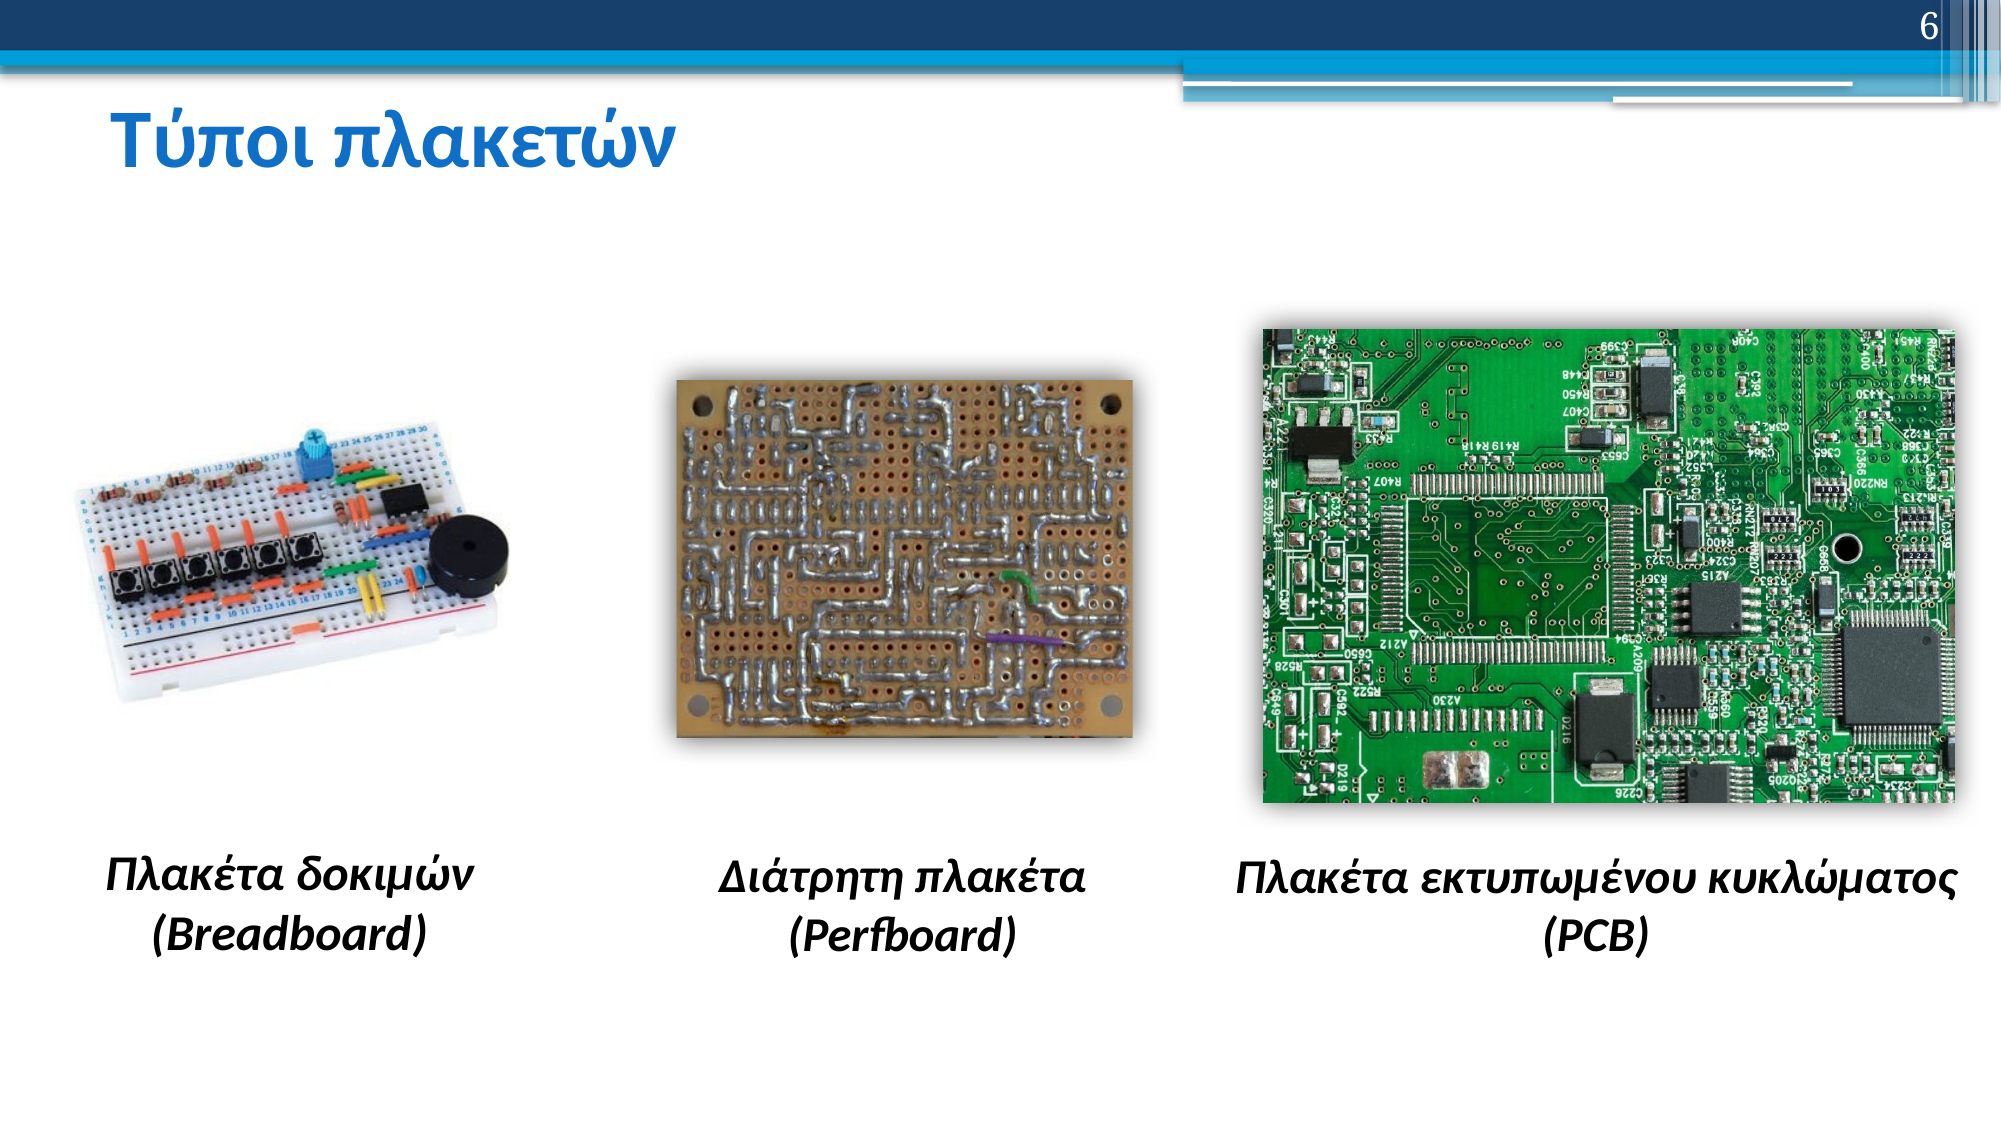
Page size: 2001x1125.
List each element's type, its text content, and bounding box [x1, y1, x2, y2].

text_box Διάτρητη πλακέτα (Perfboard) [587, 836, 1218, 969]
list Πλακέτα δοκιμών (Breadboard) [23, 833, 555, 973]
picture [1263, 329, 1955, 803]
picture [68, 341, 511, 784]
text_box Πλακέτα εκτυπωμένου κυκλώματος (PCB) [1206, 837, 1986, 970]
title Τύποι πλακετών [96, 73, 1904, 196]
slide_number 6 [1788, 0, 1955, 61]
picture [676, 379, 1133, 738]
